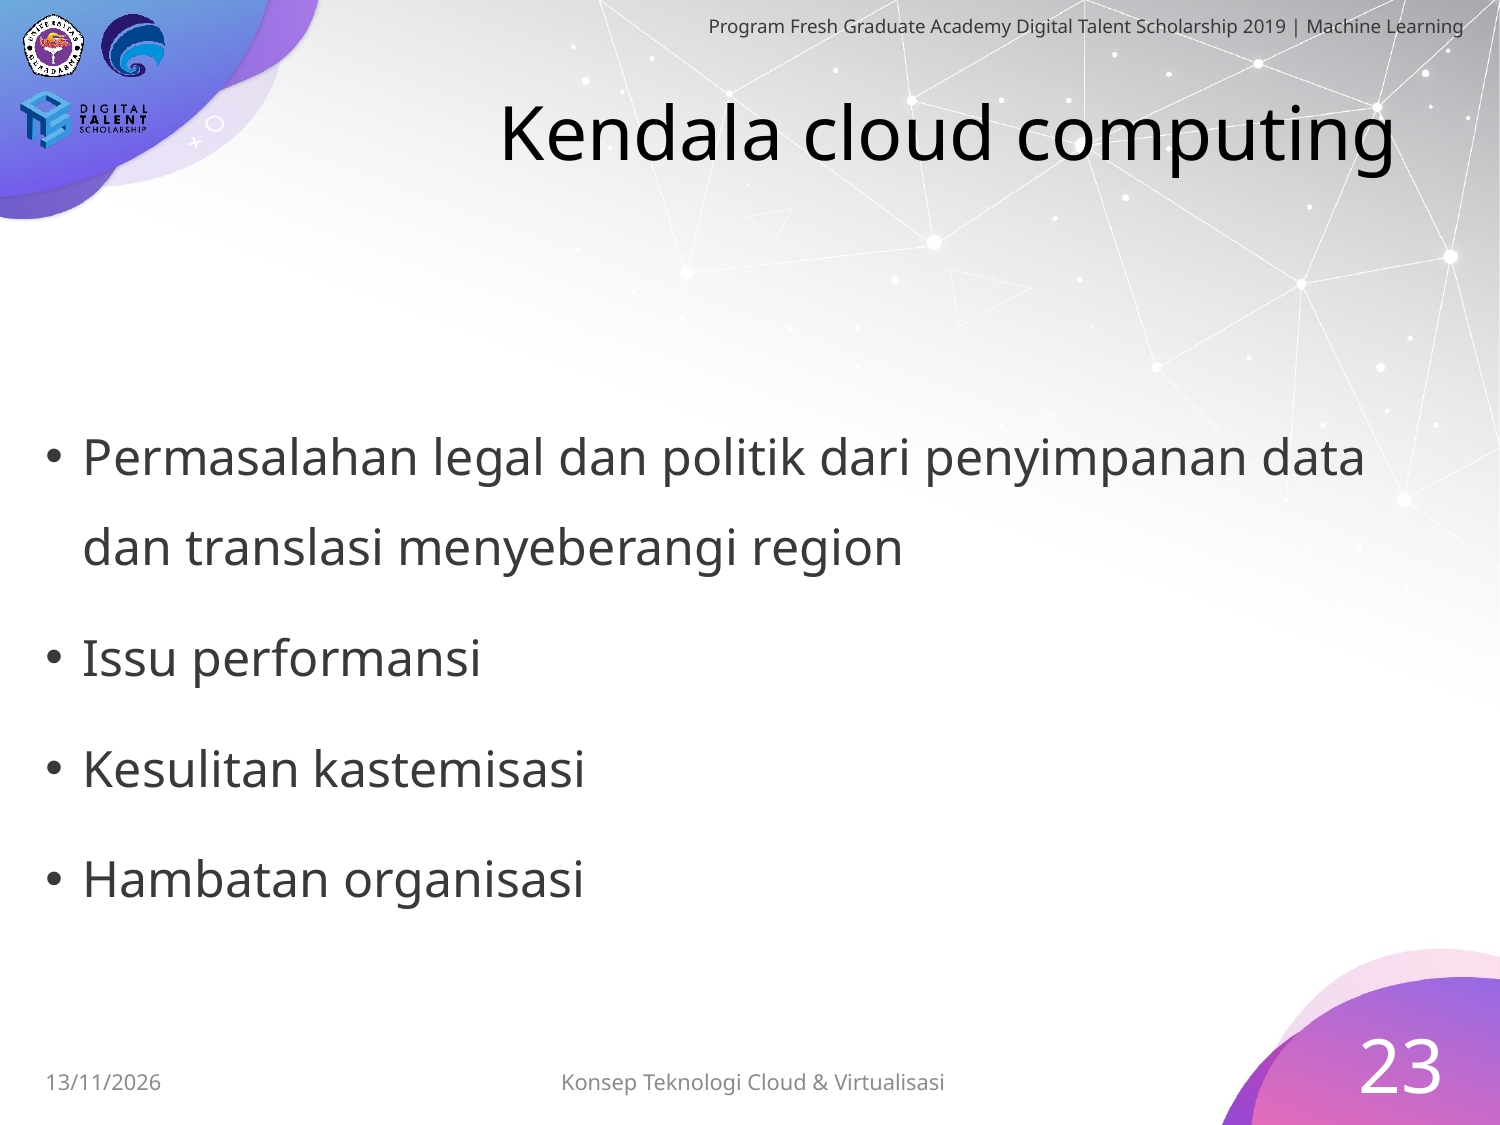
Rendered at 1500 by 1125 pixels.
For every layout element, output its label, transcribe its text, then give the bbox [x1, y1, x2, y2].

slide_number 23 [1327, 1025, 1477, 1115]
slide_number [30, 1053, 272, 1114]
title Kendala cloud computing [271, 66, 1477, 207]
list Permasalahan legal dan politik dari penyimpanan data dan translasi menyeberangi region Issu performansi Kesulitan kastemisasi Hambatan organisasi [30, 290, 1477, 1014]
picture [0, 0, 1500, 1125]
footer Konsep Teknologi Cloud & Virtualisasi [386, 1053, 1121, 1114]
